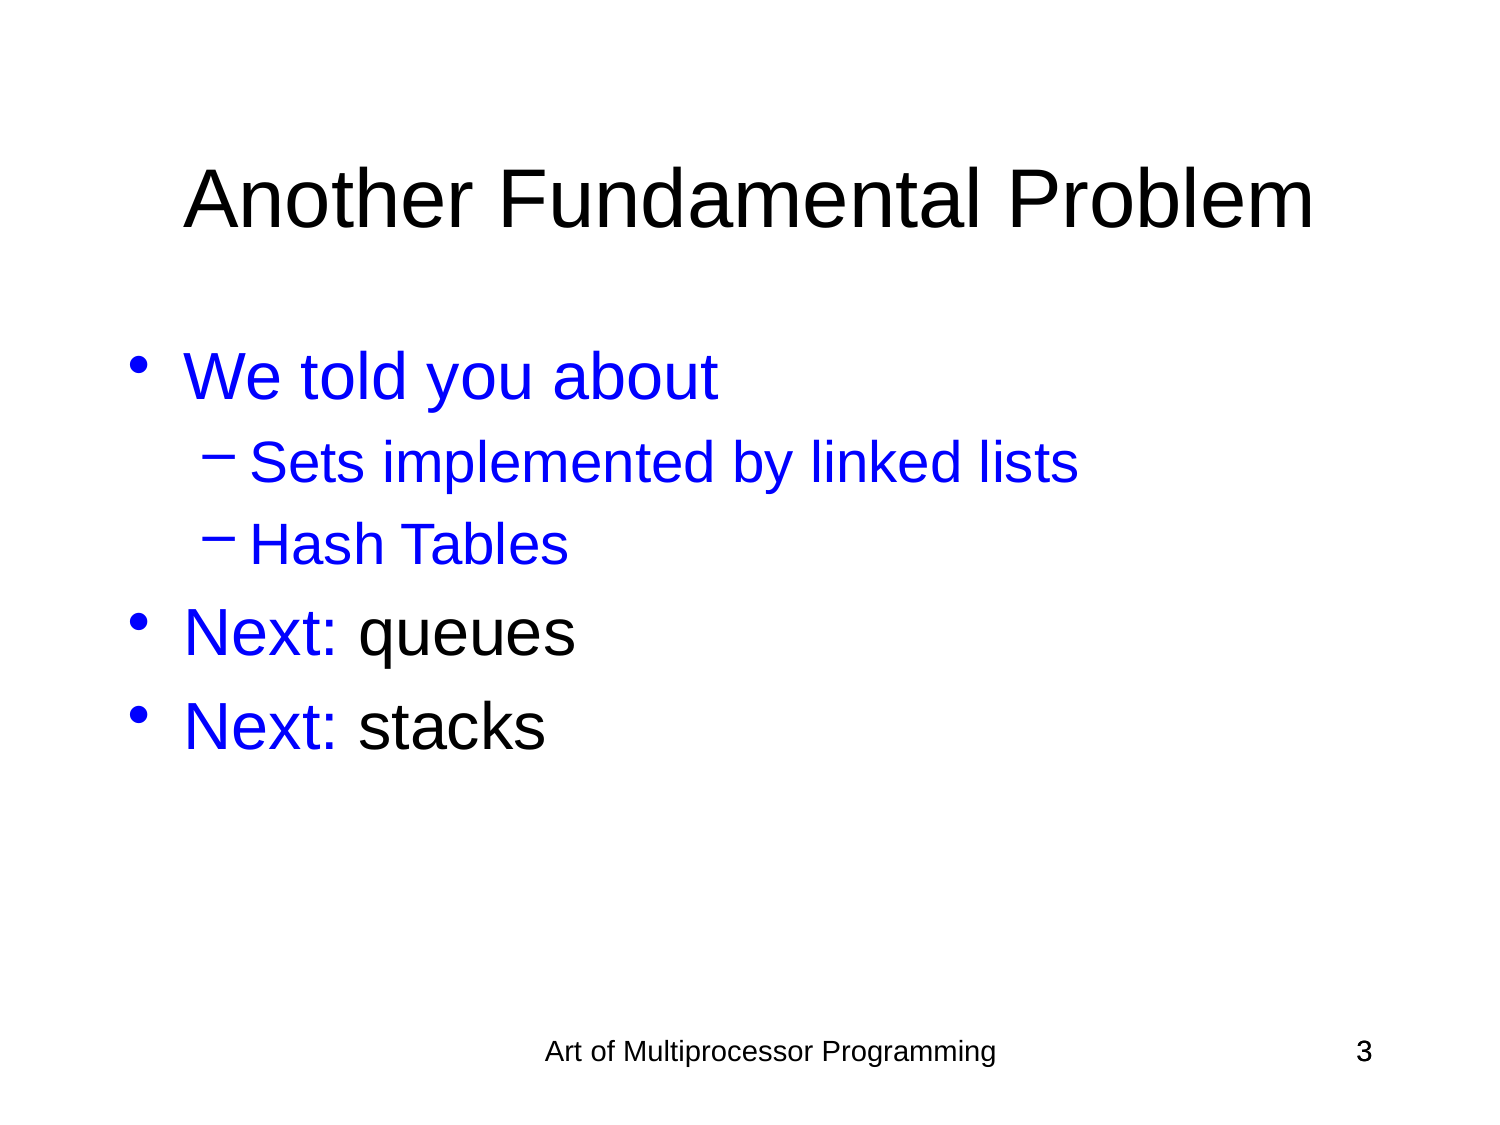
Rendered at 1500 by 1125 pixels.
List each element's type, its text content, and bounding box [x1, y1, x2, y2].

list We told you about Sets implemented by linked lists Hash Tables Next: queues Next: stacks [112, 324, 1388, 1001]
footer Art of Multiprocessor Programming [512, 1024, 1030, 1101]
title Another Fundamental Problem [112, 99, 1388, 288]
text_box 3 [1074, 1024, 1388, 1100]
